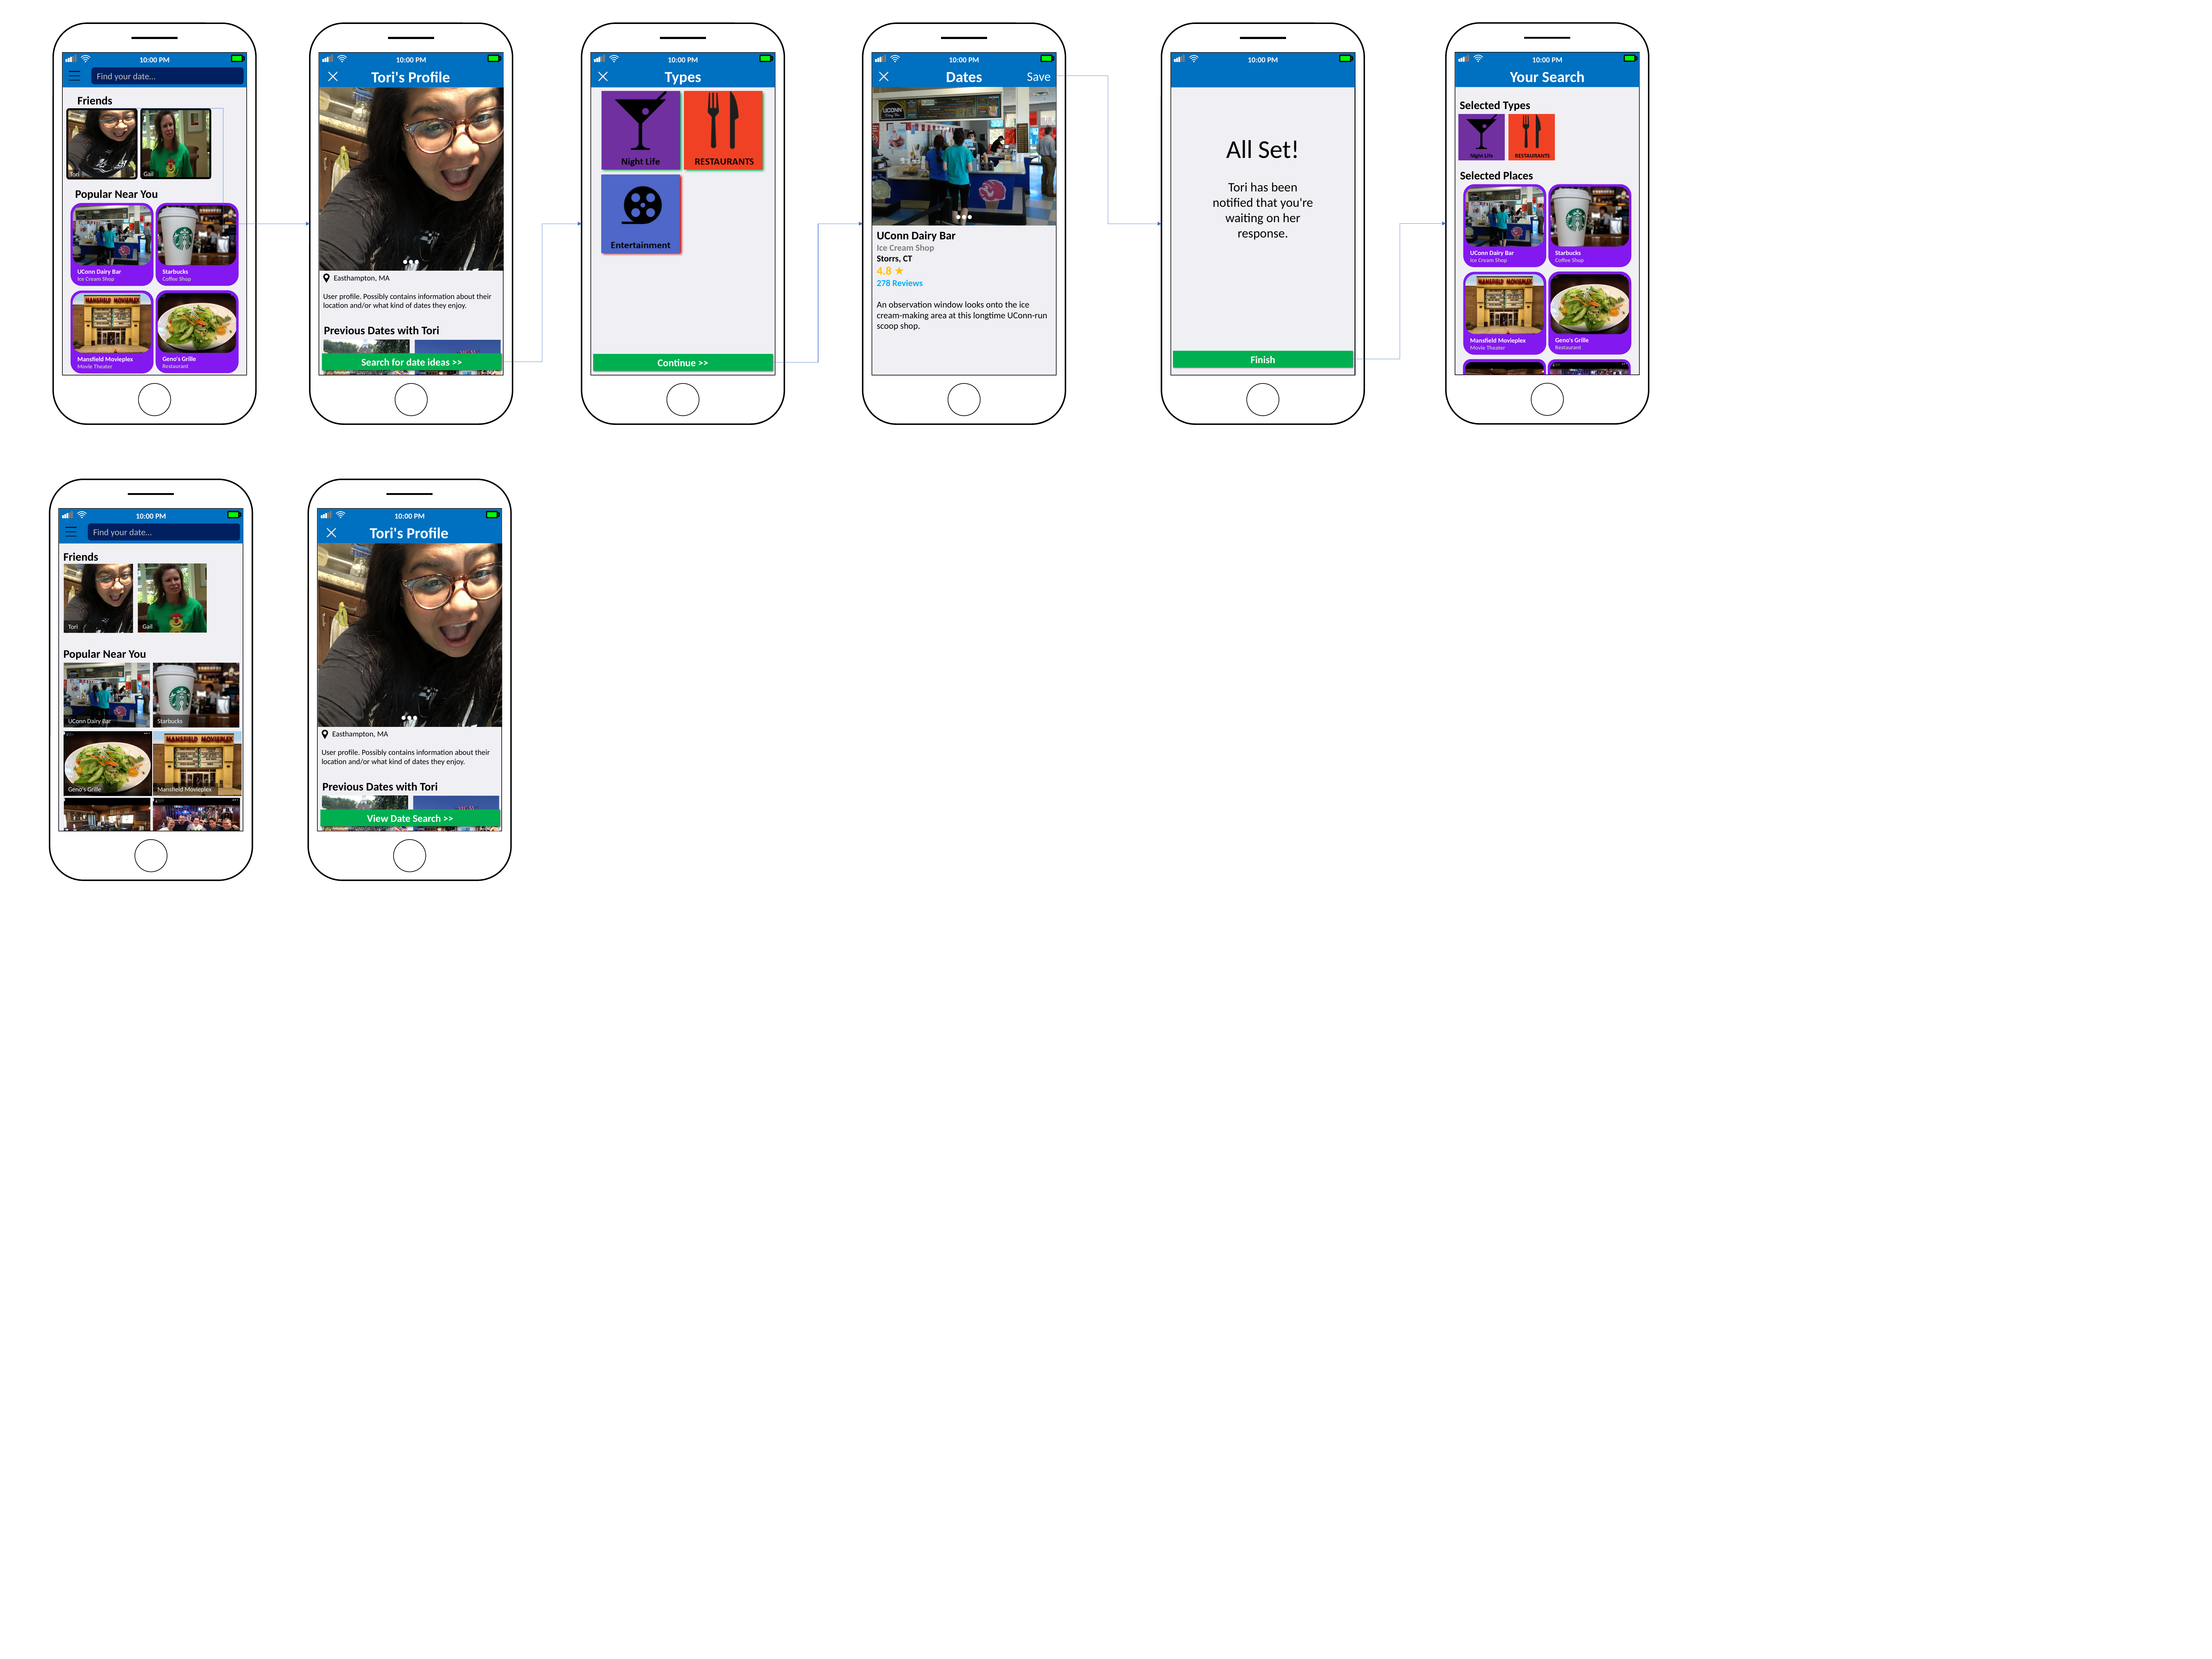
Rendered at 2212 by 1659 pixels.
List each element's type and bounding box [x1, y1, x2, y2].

text_box [581, 23, 784, 424]
text_box [1055, 76, 1162, 224]
picture [1465, 362, 1544, 375]
text_box [49, 479, 253, 880]
picture [1550, 362, 1629, 375]
text_box [310, 23, 513, 424]
text_box [308, 479, 511, 880]
text_box [862, 23, 1065, 424]
text_box [148, 62, 263, 271]
text_box [1353, 223, 1446, 359]
text_box [53, 23, 256, 424]
text_box [773, 224, 862, 363]
text_box [1161, 23, 1364, 424]
text_box [1446, 23, 1649, 424]
text_box [501, 224, 582, 362]
